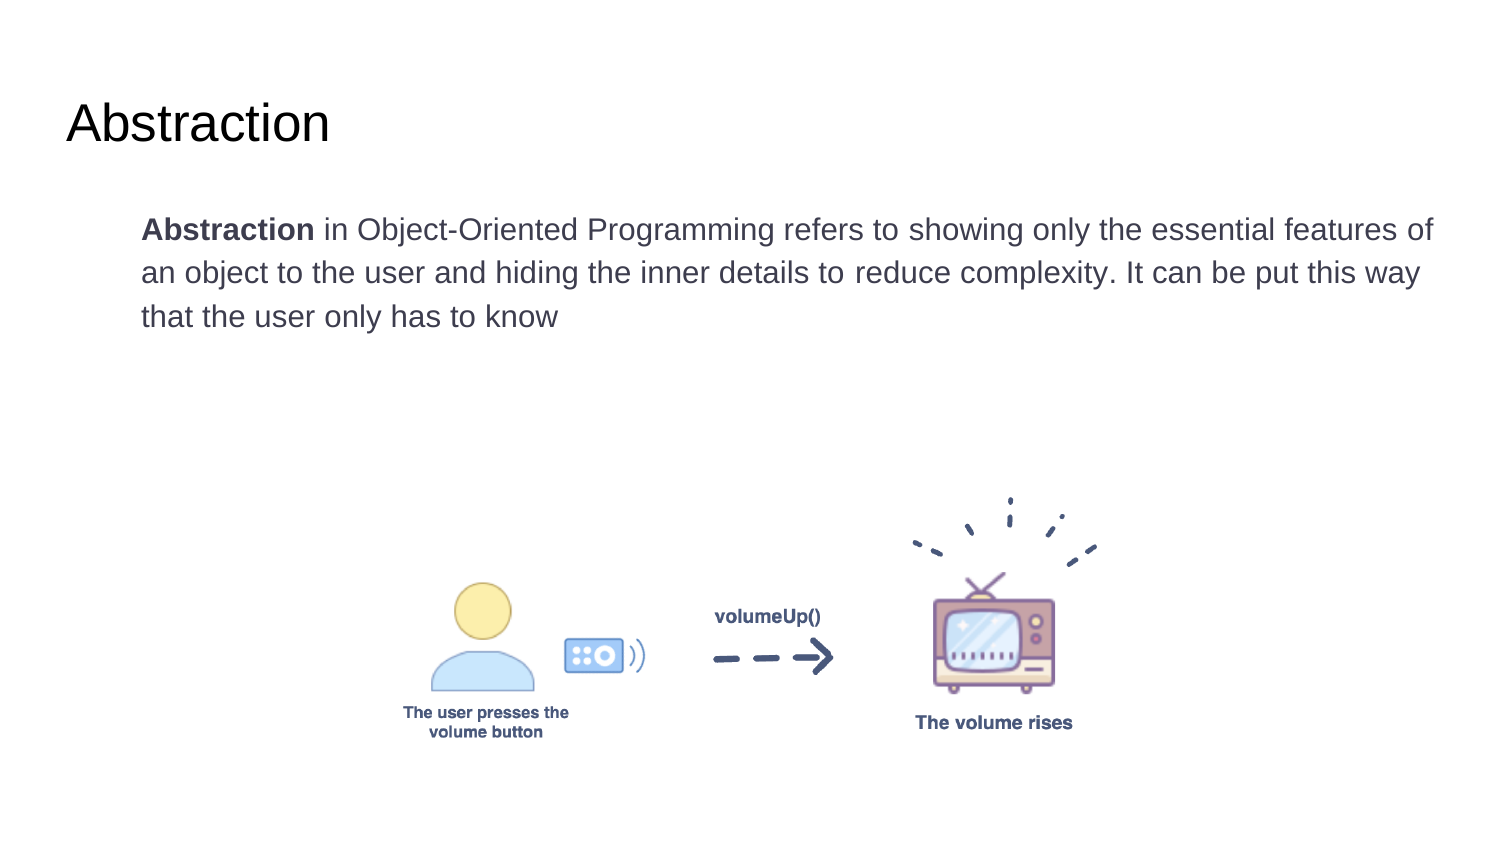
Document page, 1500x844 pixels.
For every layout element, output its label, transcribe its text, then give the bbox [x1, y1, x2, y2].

list Abstraction in Object-Oriented Programming refers to showing only the essential features of an object to the user and hiding the inner details to reduce complexity. It can be put this way that the user only has to know [51, 189, 1449, 750]
title Abstraction [51, 72, 1449, 167]
picture [374, 456, 1154, 778]
